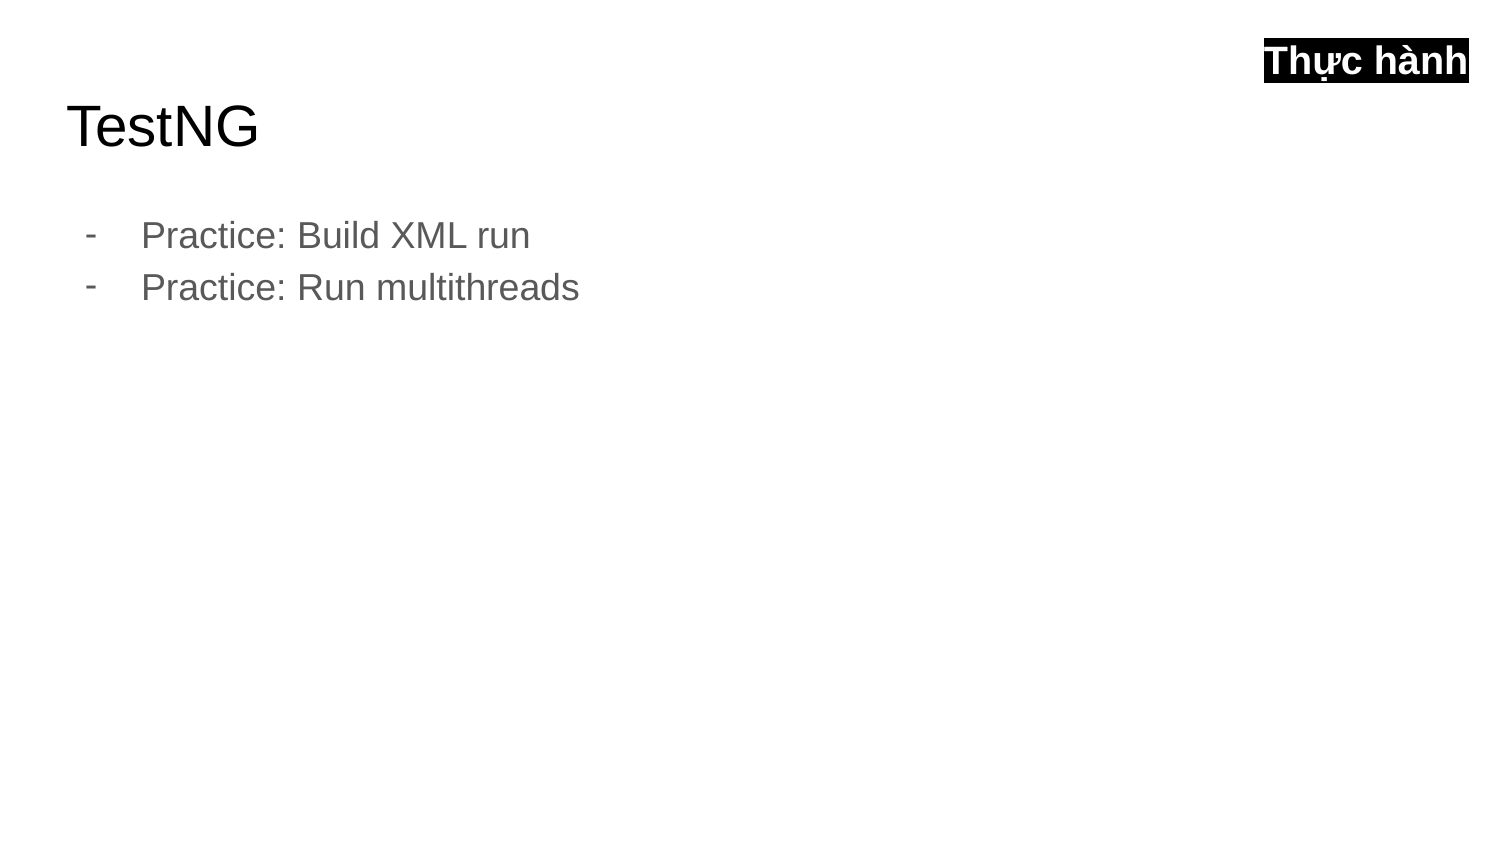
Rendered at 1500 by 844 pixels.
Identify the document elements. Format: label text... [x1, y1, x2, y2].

list Practice: Build XML run Practice: Run multithreads [51, 189, 1449, 750]
text_box Thực hành [1248, 19, 1500, 73]
title TestNG [51, 72, 1449, 167]
